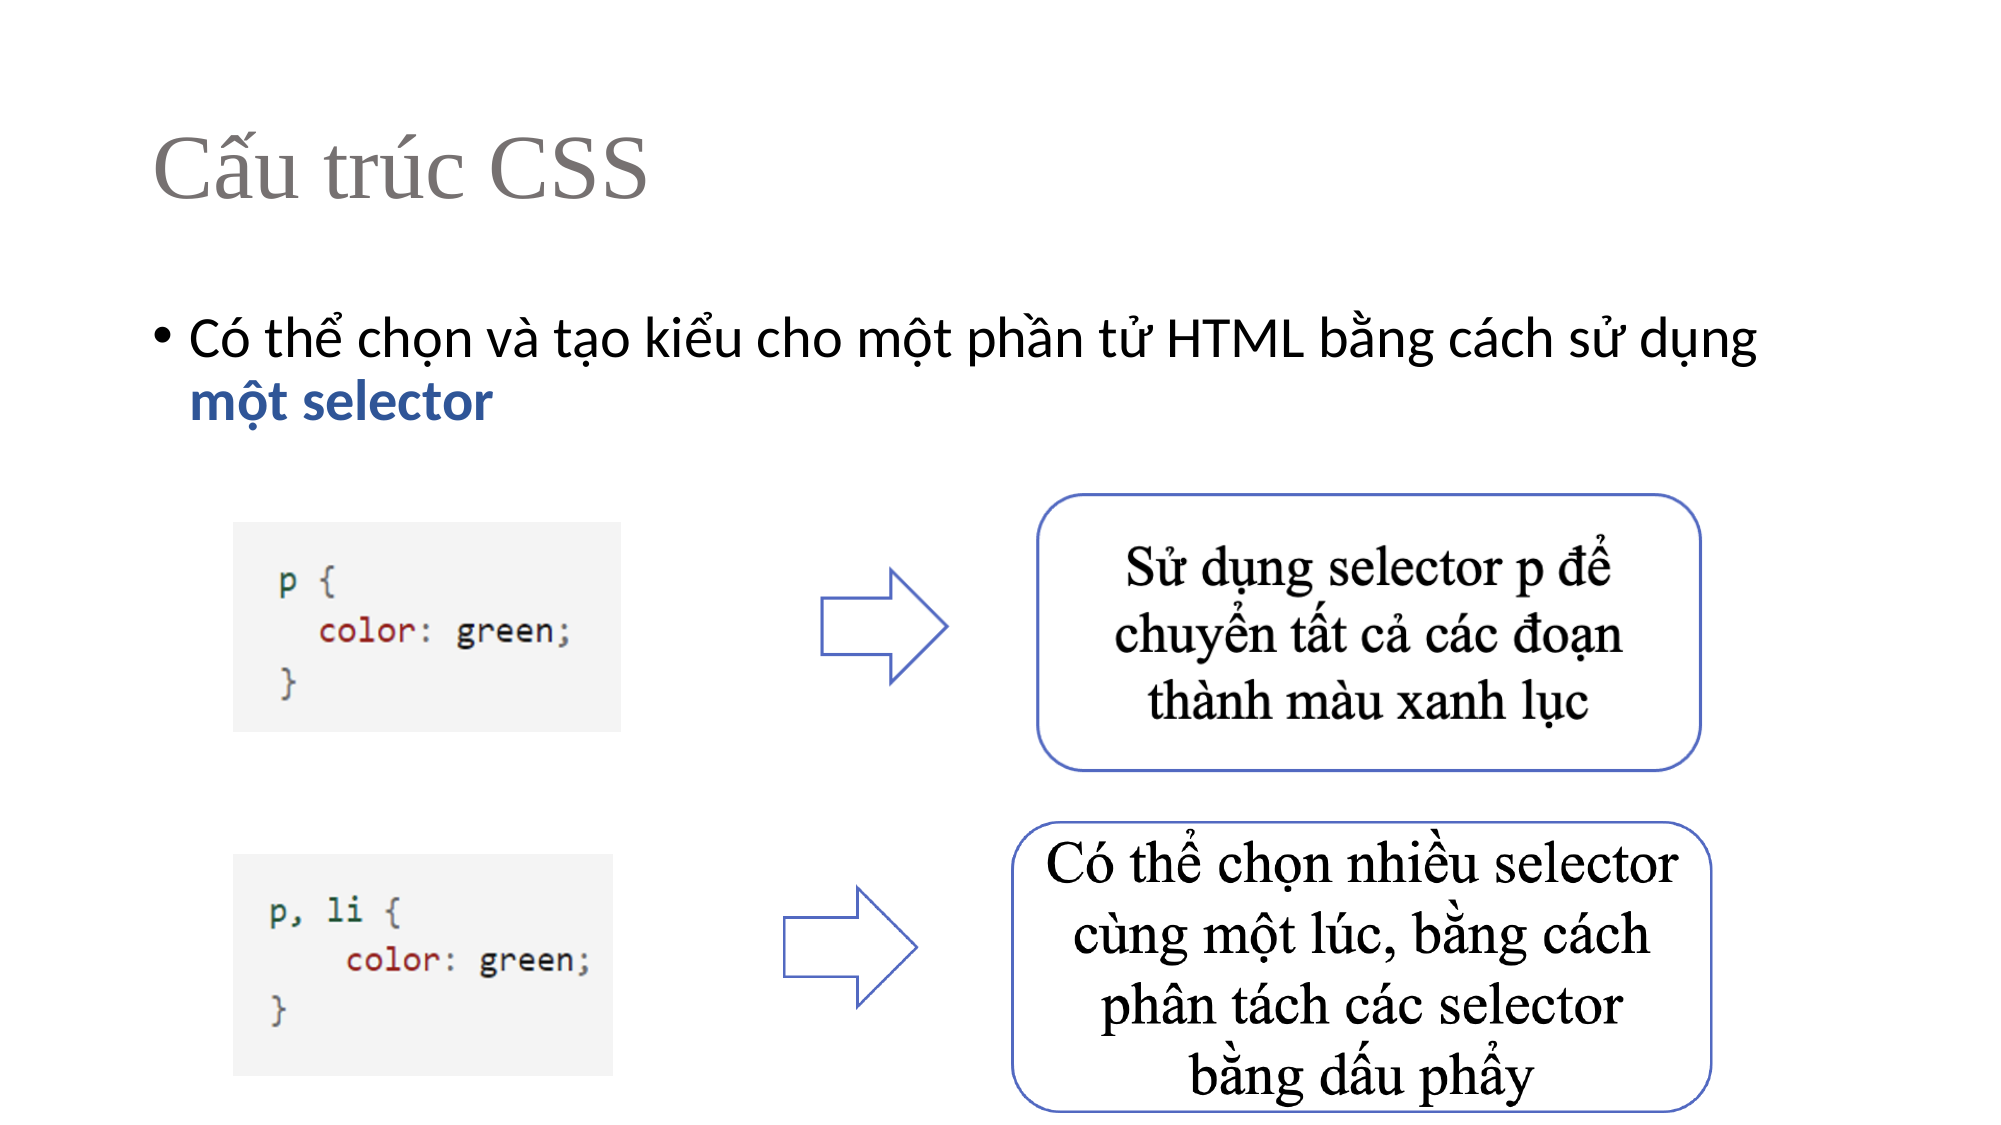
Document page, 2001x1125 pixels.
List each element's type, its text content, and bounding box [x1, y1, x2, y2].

picture [730, 814, 1725, 1125]
picture [232, 854, 613, 1076]
title Cấu trúc CSS [137, 59, 1863, 278]
list Có thể chọn và tạo kiểu cho một phần tử HTML bằng cách sử dụng một selector [137, 299, 1863, 1014]
picture [232, 522, 621, 732]
picture [758, 468, 1725, 792]
